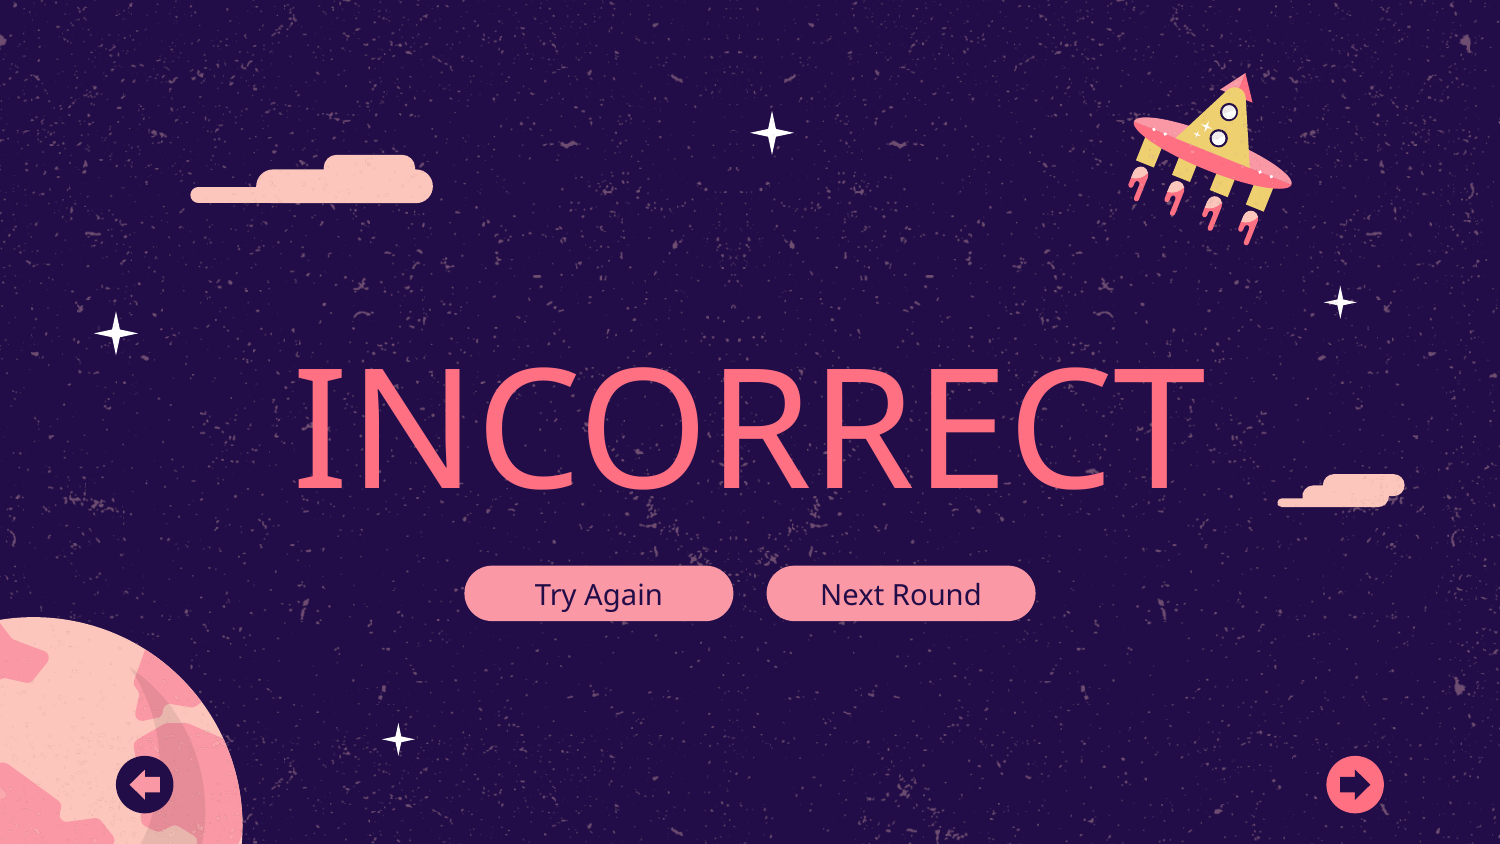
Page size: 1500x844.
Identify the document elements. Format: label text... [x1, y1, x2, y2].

text_box Try Again [464, 565, 734, 622]
title 15pt [750, 110, 795, 155]
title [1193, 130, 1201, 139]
title 15pt [1201, 121, 1213, 133]
title 15pt [1212, 135, 1226, 146]
title 15pt [1222, 109, 1237, 120]
title INCORRECT [227, 311, 1273, 533]
title 15pt [1323, 285, 1357, 319]
title 15pt [93, 311, 139, 356]
title 15pt [381, 722, 415, 756]
text_box Next Round [766, 565, 1036, 622]
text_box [1326, 755, 1385, 814]
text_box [115, 755, 174, 814]
